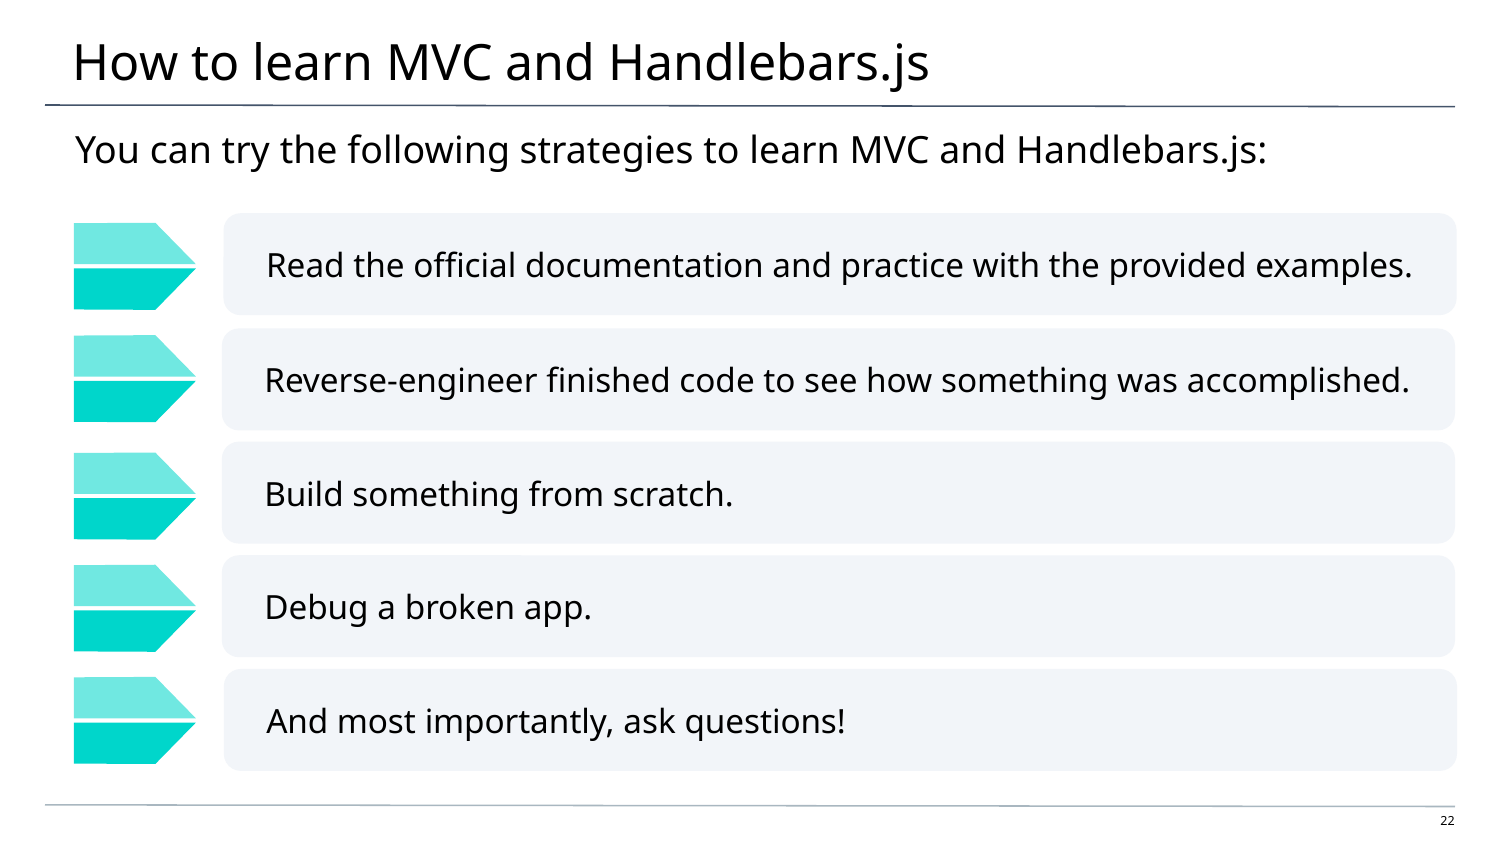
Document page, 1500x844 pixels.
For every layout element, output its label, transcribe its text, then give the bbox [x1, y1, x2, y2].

text_box [73, 380, 196, 423]
text_box [73, 722, 196, 764]
subtitle You can try the following strategies to learn MVC and Handlebars.js: [0, 110, 1500, 171]
text_box Debug a broken app. [221, 555, 1456, 658]
text_box [73, 268, 196, 310]
text_box And most importantly, ask questions! [223, 668, 1458, 771]
text_box [73, 452, 196, 494]
text_box Reverse-engineer finished code to see how something was accomplished. [221, 328, 1456, 431]
text_box [73, 335, 196, 377]
text_box Build something from scratch. [221, 441, 1456, 544]
text_box [73, 564, 196, 607]
text_box [73, 676, 196, 719]
text_box Read the official documentation and practice with the provided examples. [223, 213, 1457, 316]
title How to learn MVC and Handlebars.js [0, 0, 1500, 88]
text_box [73, 610, 196, 652]
text_box [73, 498, 196, 540]
text_box [73, 222, 196, 265]
